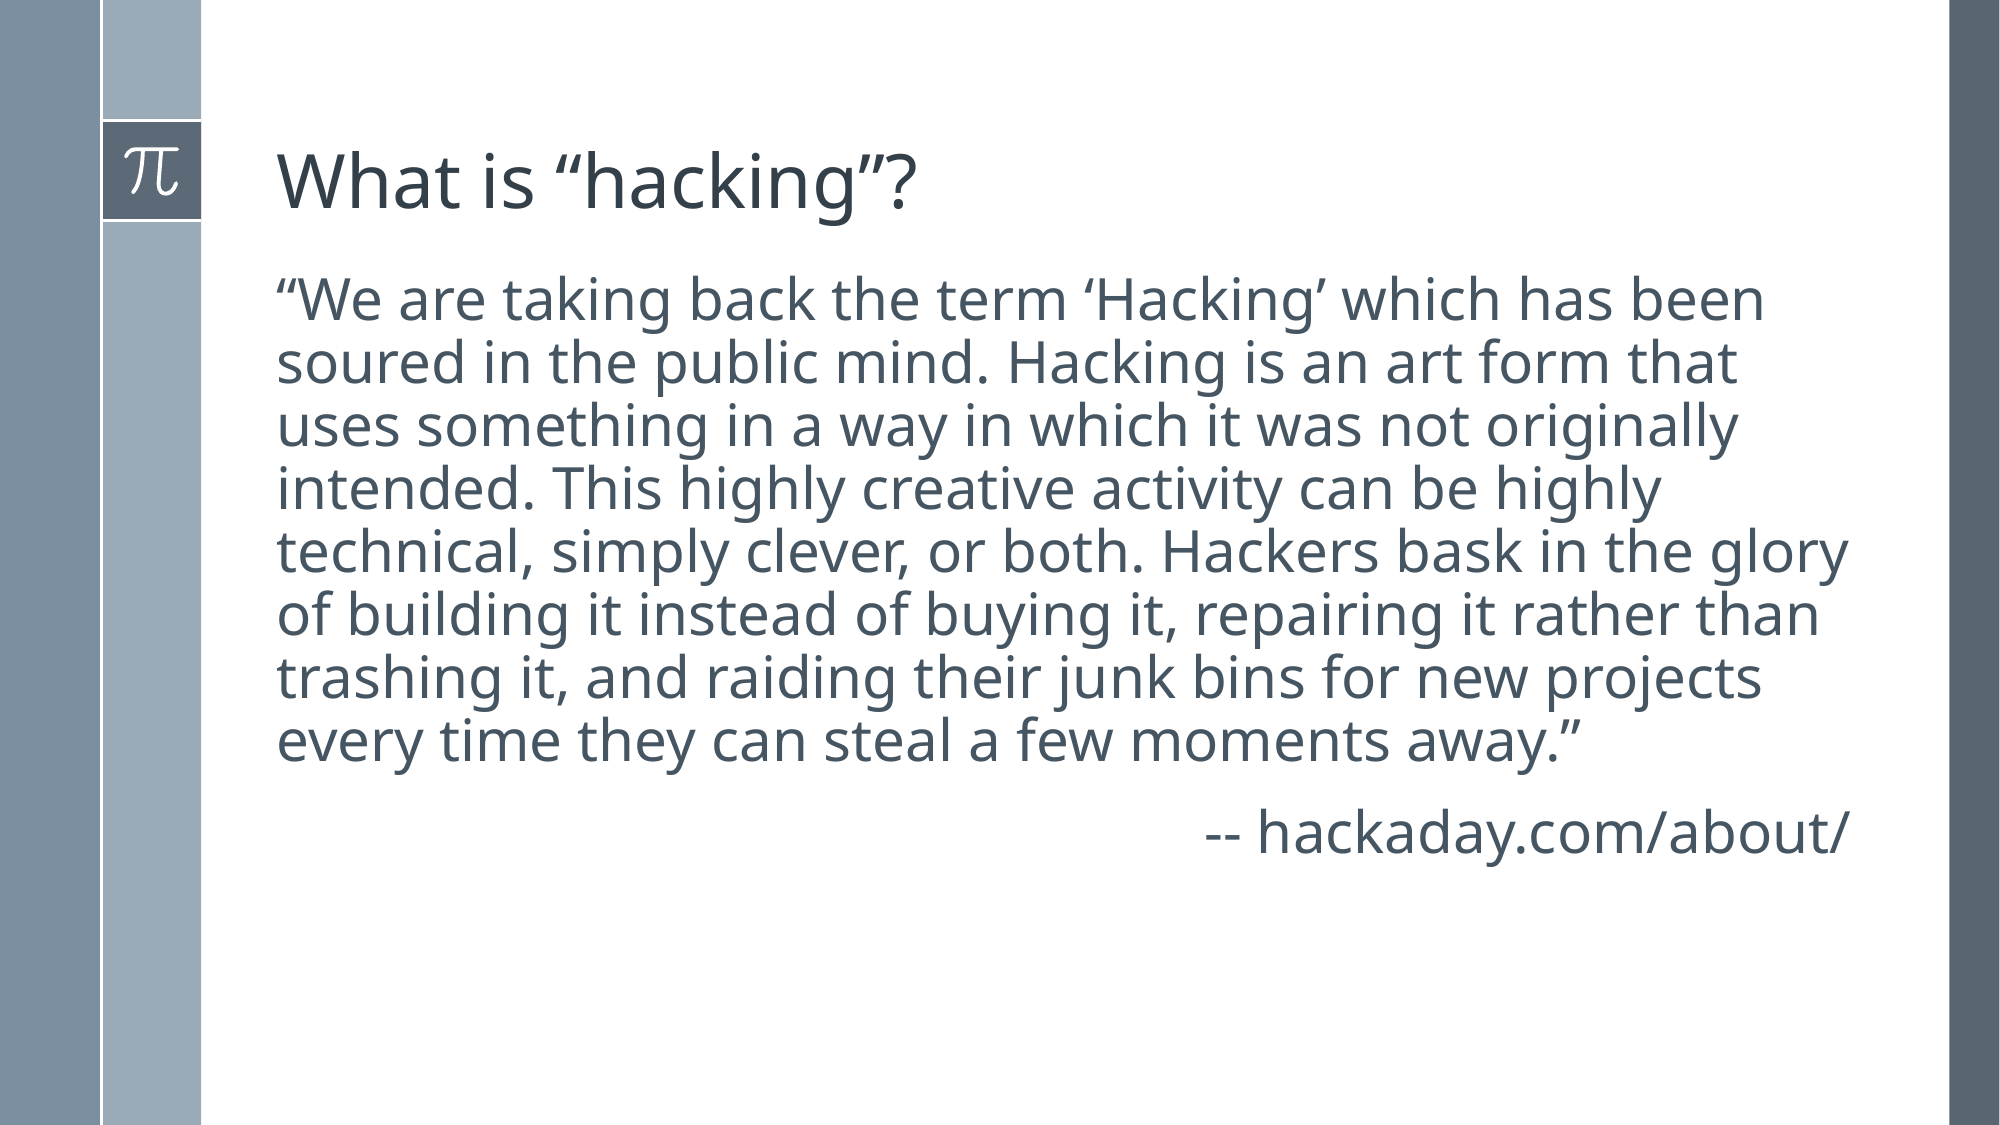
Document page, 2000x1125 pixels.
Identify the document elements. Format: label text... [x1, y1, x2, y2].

title What is “hacking”? [261, 29, 1867, 233]
list “We are taking back the term ‘Hacking’ which has been soured in the public mind. Hacking is an art form that uses something in a way in which it was not originally intended. This highly creative activity can be highly technical, simply clever, or both. Hackers bask in the glory of building it instead of buying it, repairing it rather than trashing it, and raiding their junk bins for new projects every time they can steal a few moments away.” -- hackaday.com/about/ [261, 262, 1867, 1013]
